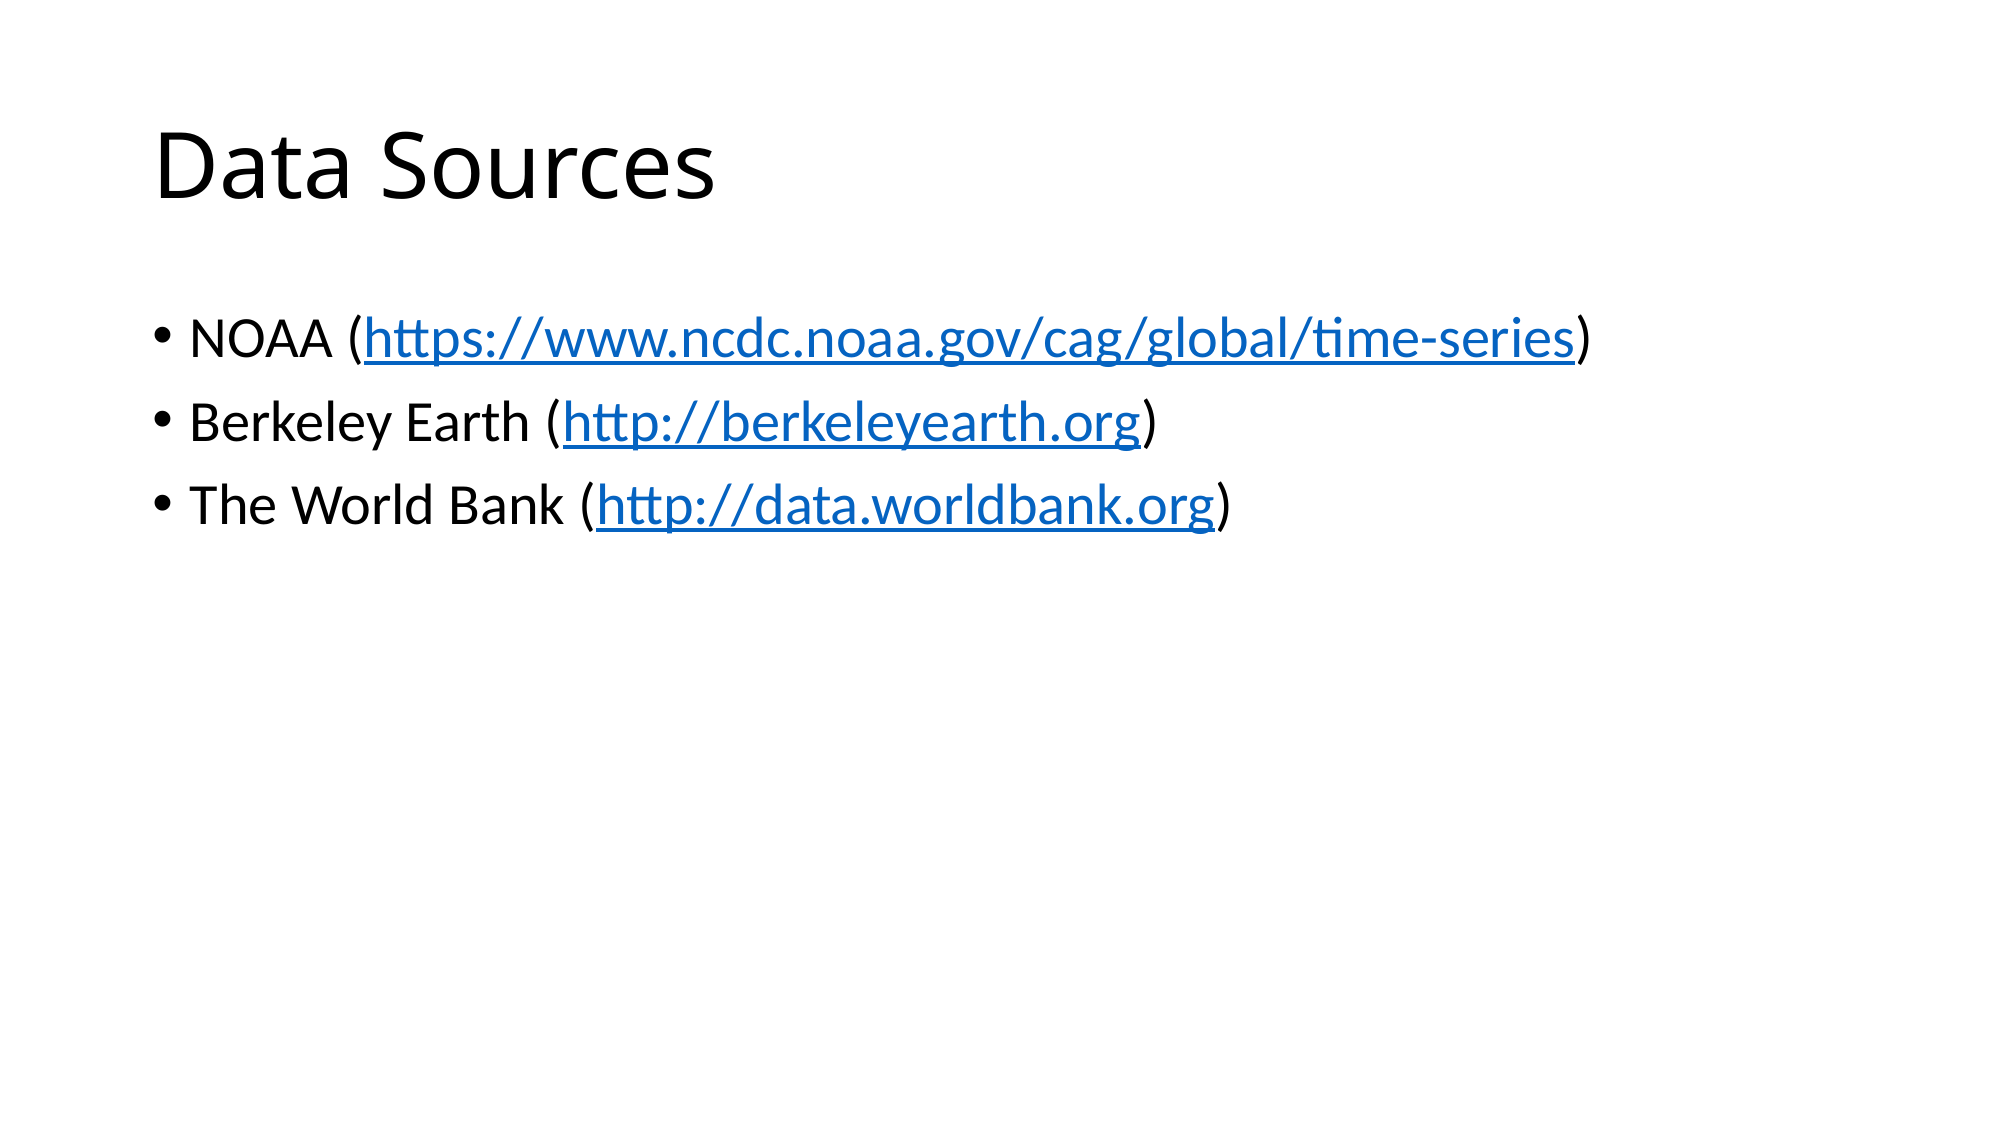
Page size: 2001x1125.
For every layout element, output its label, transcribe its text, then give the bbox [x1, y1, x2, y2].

list NOAA (https://www.ncdc.noaa.gov/cag/global/time-series) Berkeley Earth (http://berkeleyearth.org) The World Bank (http://data.worldbank.org) [137, 299, 1863, 1014]
title Data Sources [137, 59, 1863, 278]
